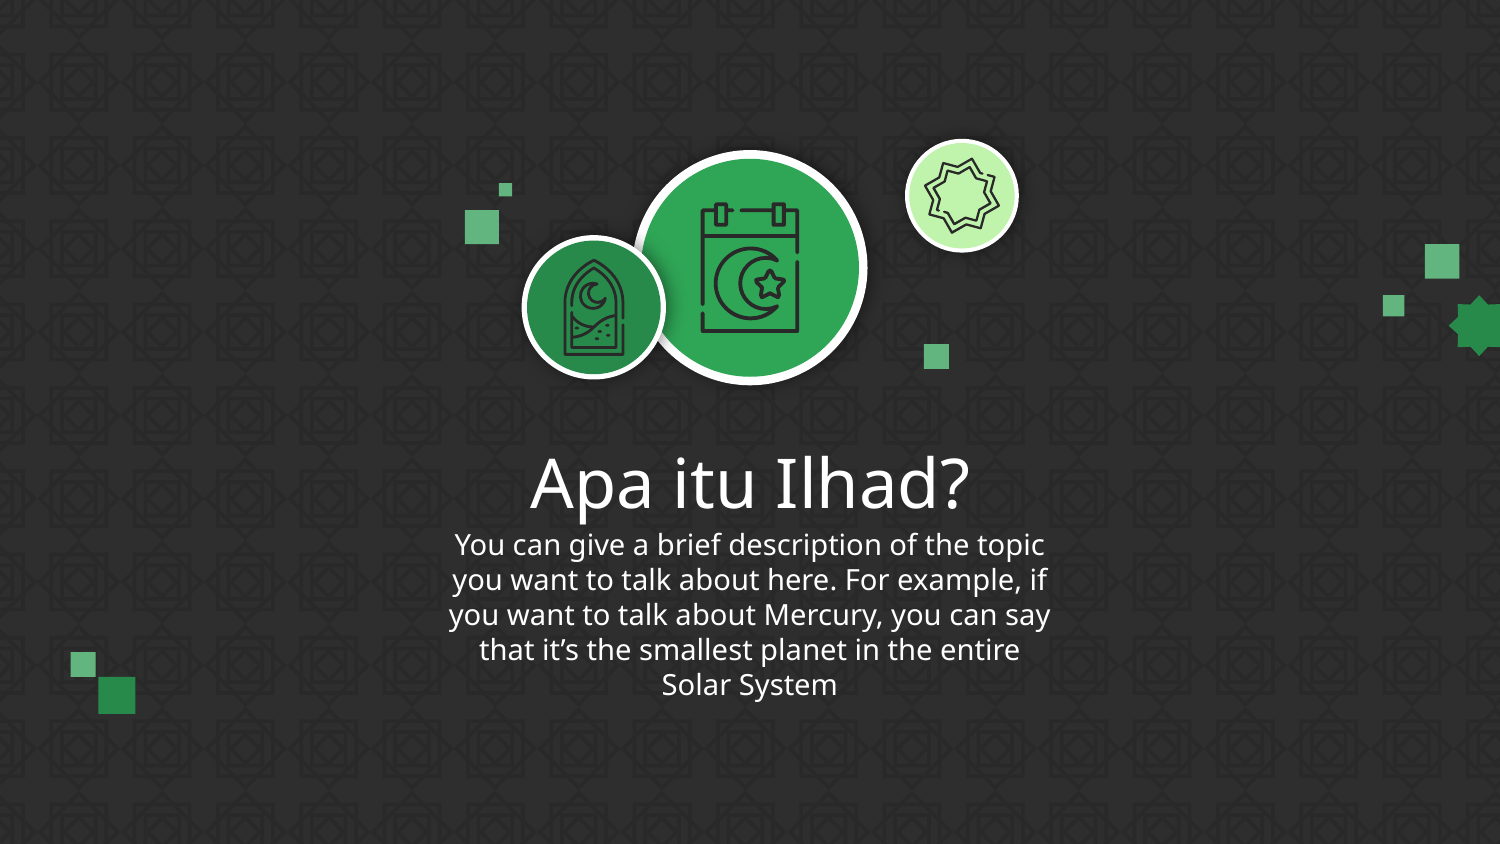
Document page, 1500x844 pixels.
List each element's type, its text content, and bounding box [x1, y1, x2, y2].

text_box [593, 110, 907, 425]
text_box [869, 103, 1055, 289]
text_box [923, 344, 949, 369]
subtitle You can give a brief description of the topic you want to talk about here. For example, if you want to talk about Mercury, you can say that it’s the smallest planet in the entire Solar System [426, 512, 1074, 715]
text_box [464, 182, 513, 245]
title Apa itu Ilhad? [383, 432, 1117, 529]
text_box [476, 190, 712, 425]
